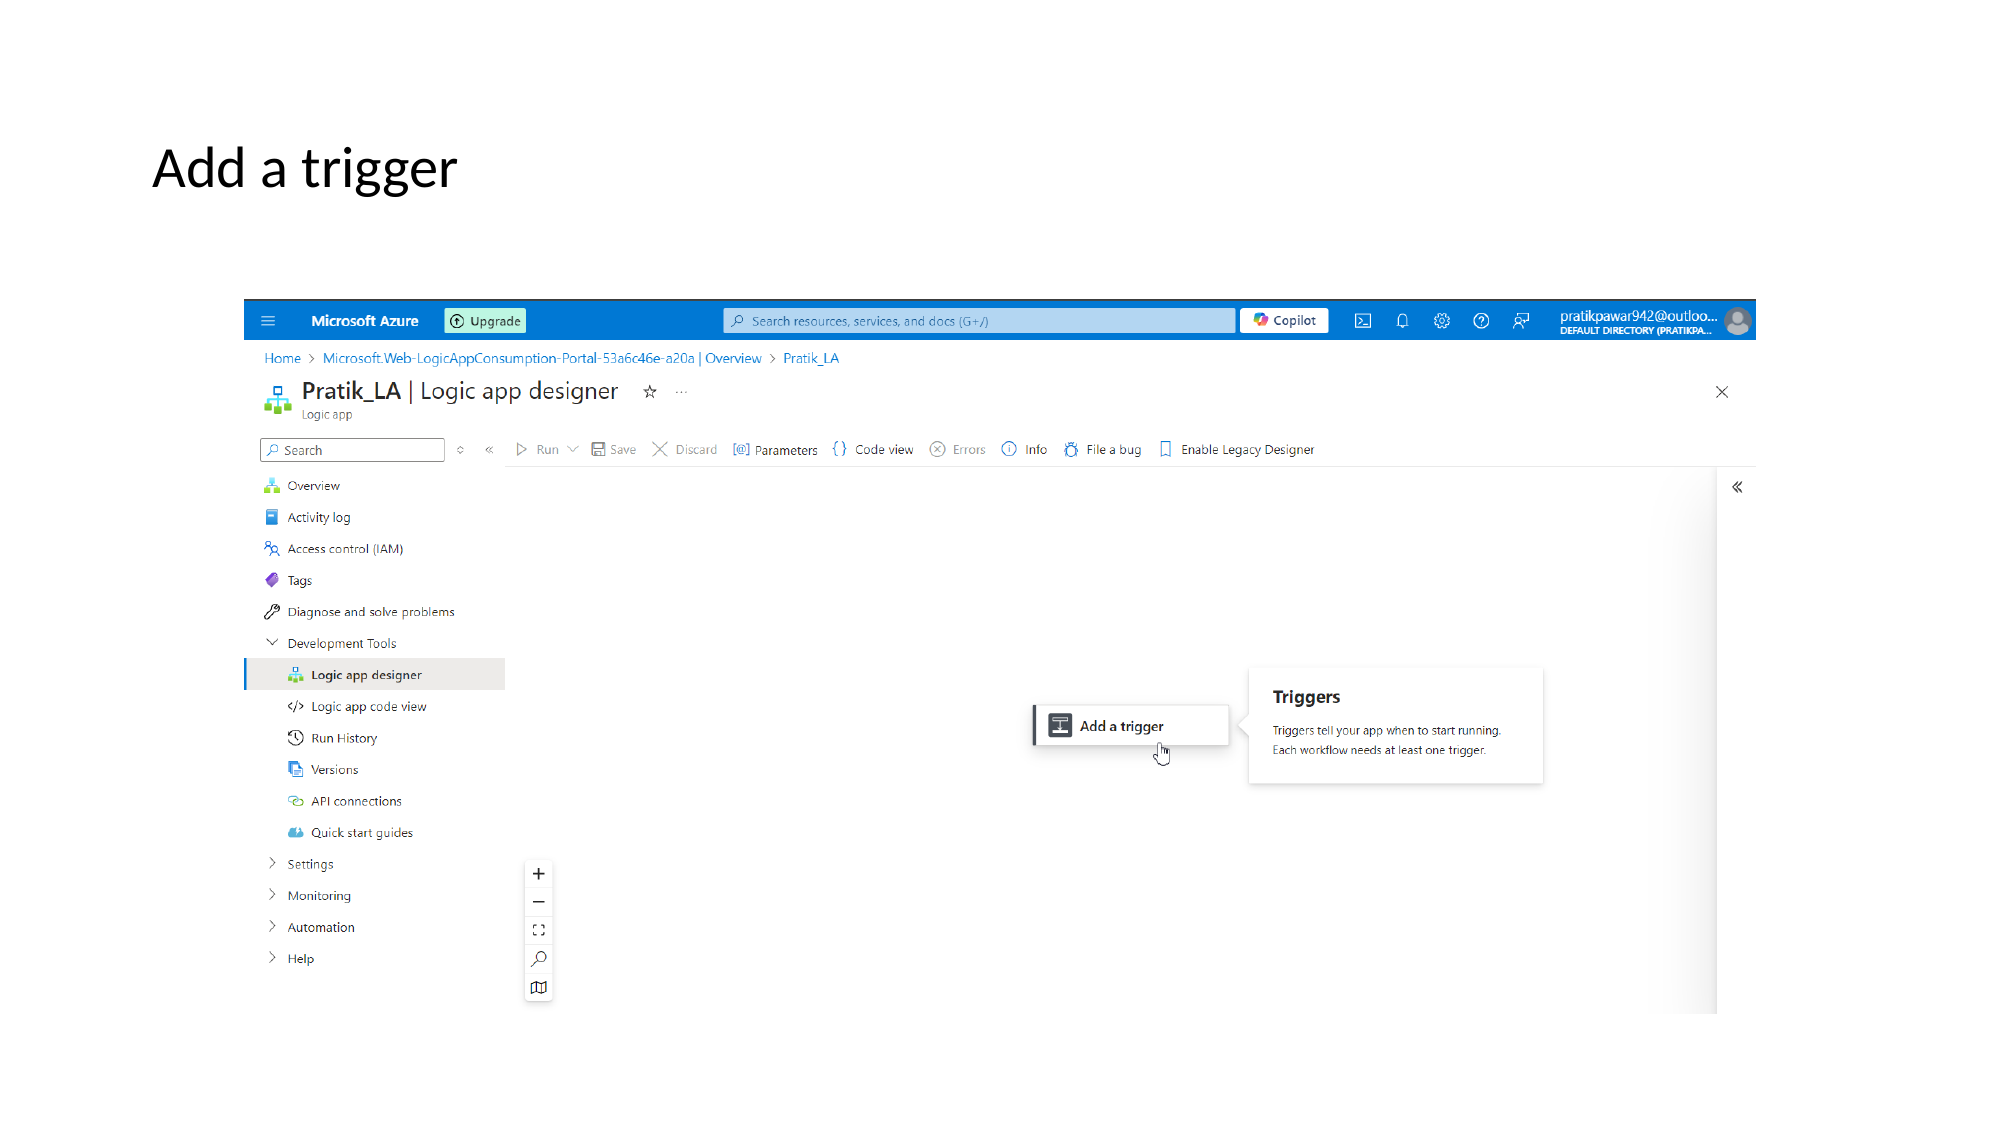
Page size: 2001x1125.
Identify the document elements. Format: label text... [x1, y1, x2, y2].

title Add a trigger [137, 59, 1863, 278]
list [244, 299, 1756, 1014]
